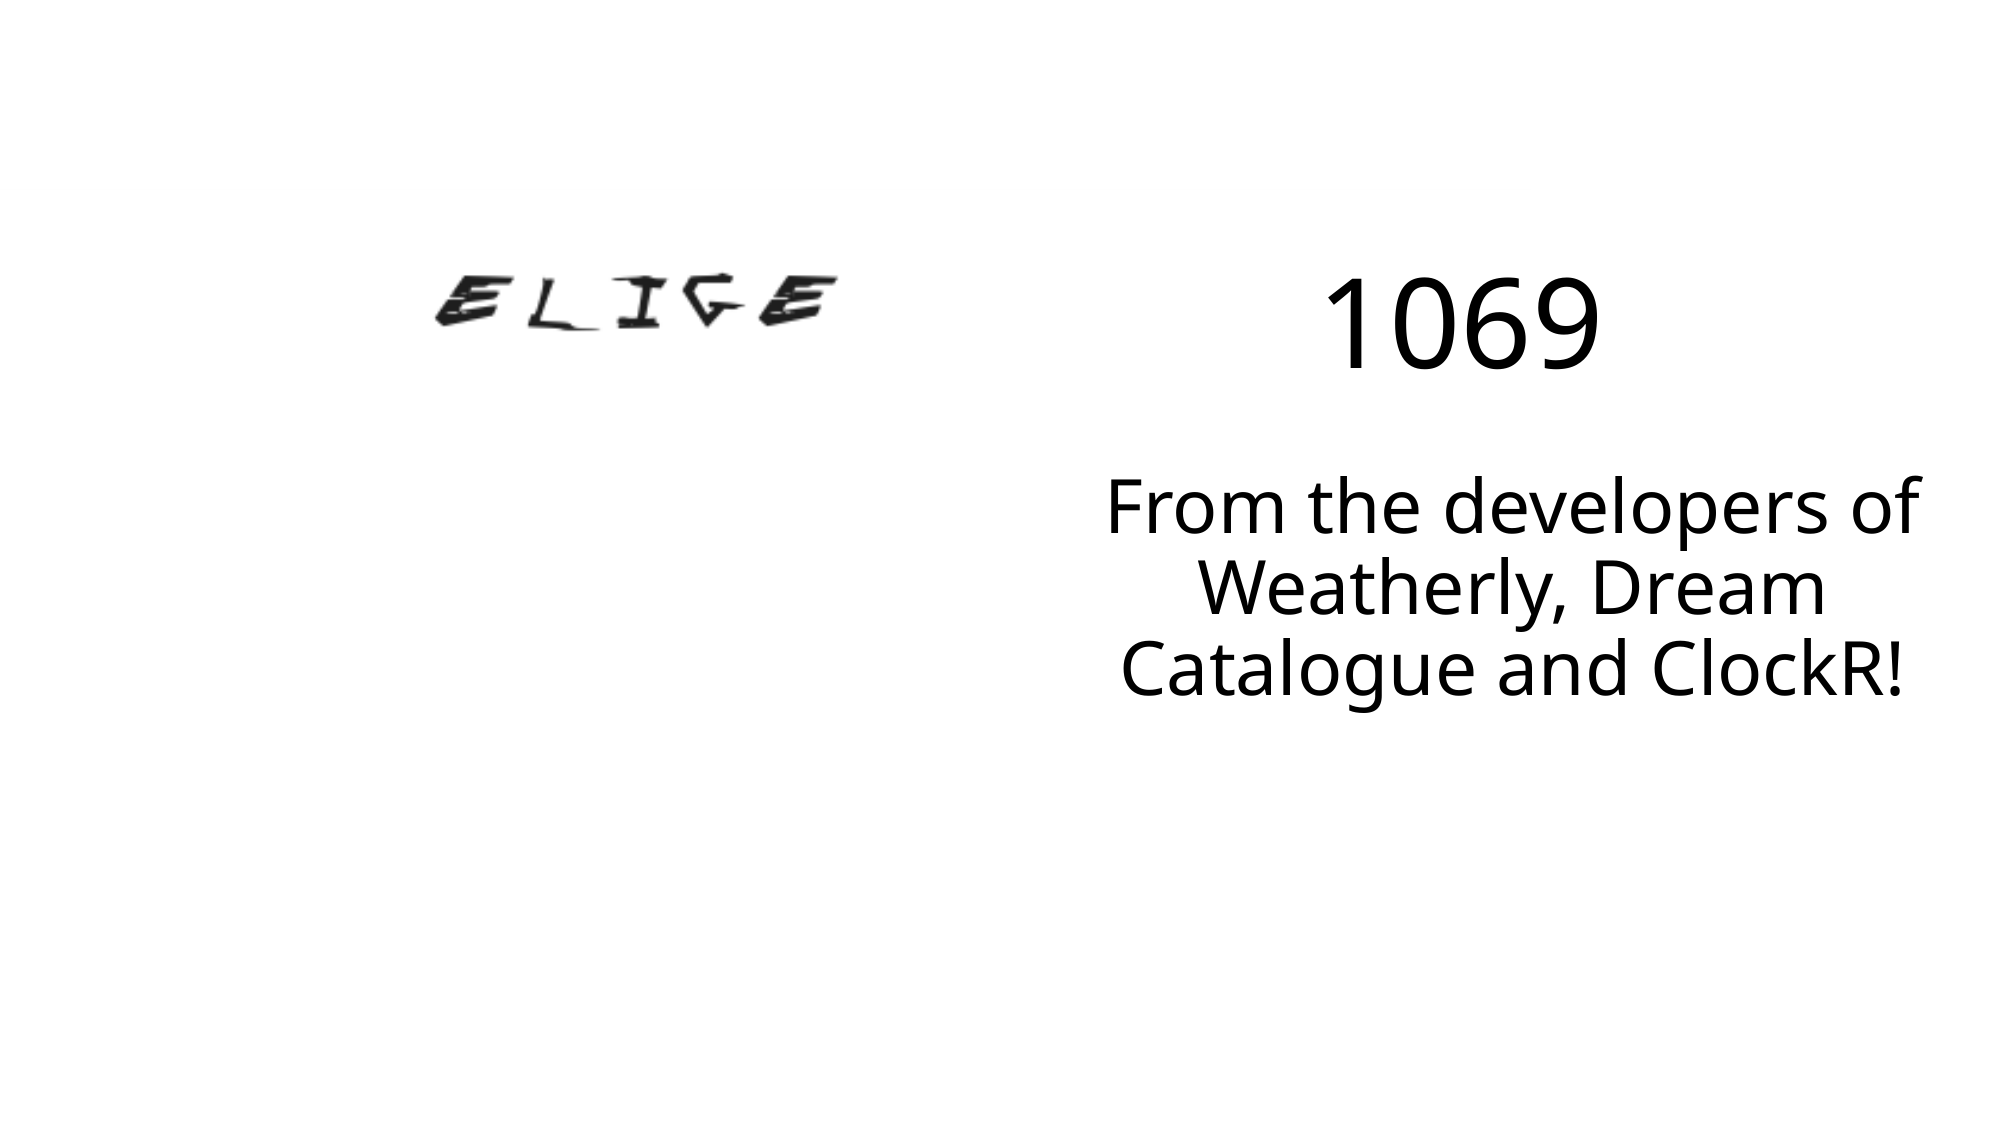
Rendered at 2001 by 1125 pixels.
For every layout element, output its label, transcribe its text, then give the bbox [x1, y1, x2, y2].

title 1069 [921, 137, 2000, 403]
subtitle From the developers of Weatherly, Dream Catalogue and ClockR! [1045, 461, 1981, 935]
picture [0, 188, 1531, 403]
